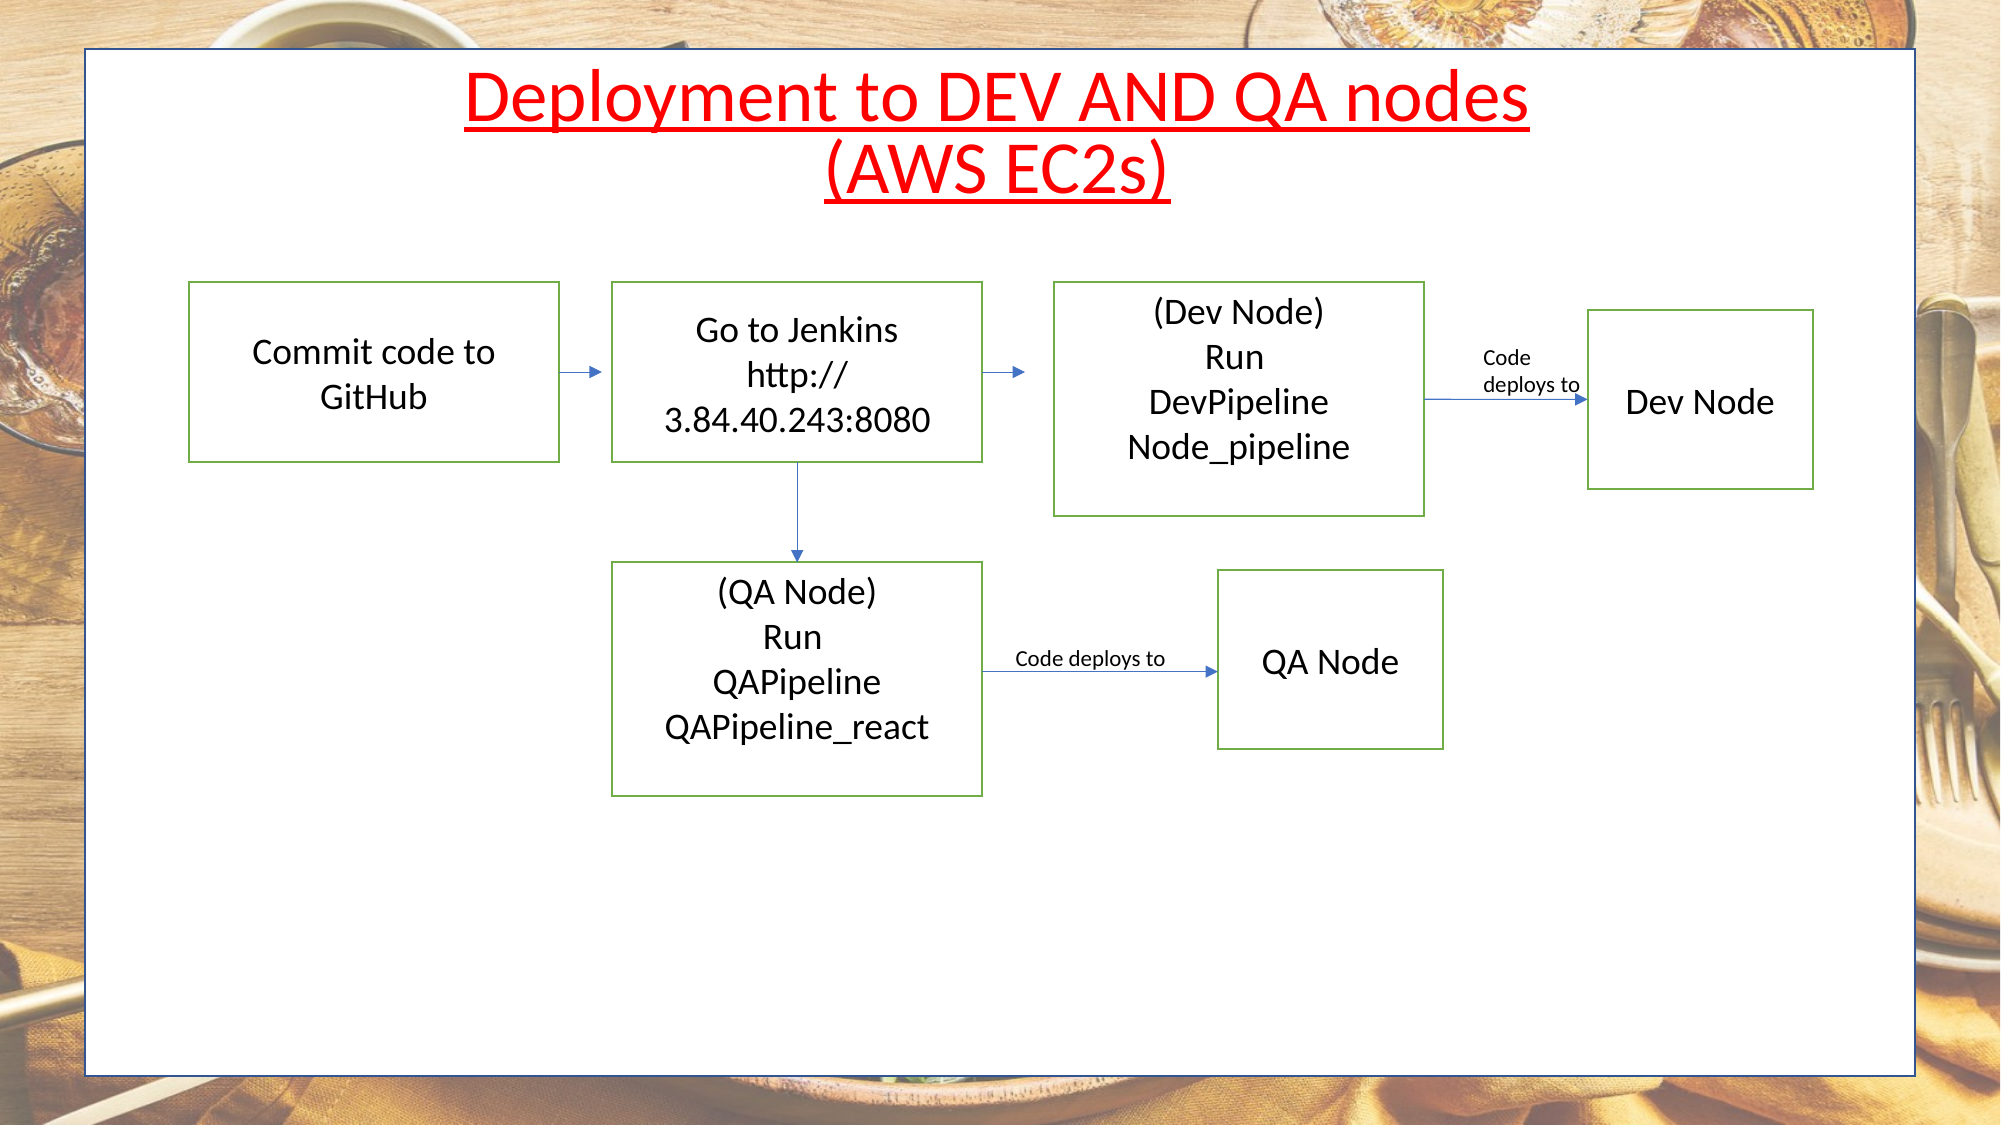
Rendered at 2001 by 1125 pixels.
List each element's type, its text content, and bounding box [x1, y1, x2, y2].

text_box (Dev Node) Run DevPipeline Node_pipeline [1053, 281, 1425, 517]
text_box Code deploys to [1468, 334, 1596, 432]
text_box QA Node [1217, 569, 1444, 750]
text_box (QA Node) Run QAPipeline QAPipeline_react [611, 561, 983, 797]
text_box Deployment to DEV AND QA nodes (AWS EC2s) [223, 64, 1771, 924]
text_box Dev Node [1587, 309, 1814, 490]
text_box [84, 48, 1916, 1077]
text_box Go to Jenkins http://3.84.40.243:8080 [611, 281, 983, 463]
picture [0, 0, 2001, 1125]
text_box Commit code to GitHub [188, 281, 560, 463]
text_box Code deploys to [1000, 672, 1194, 679]
text_box Code deploys to [1000, 636, 1194, 671]
